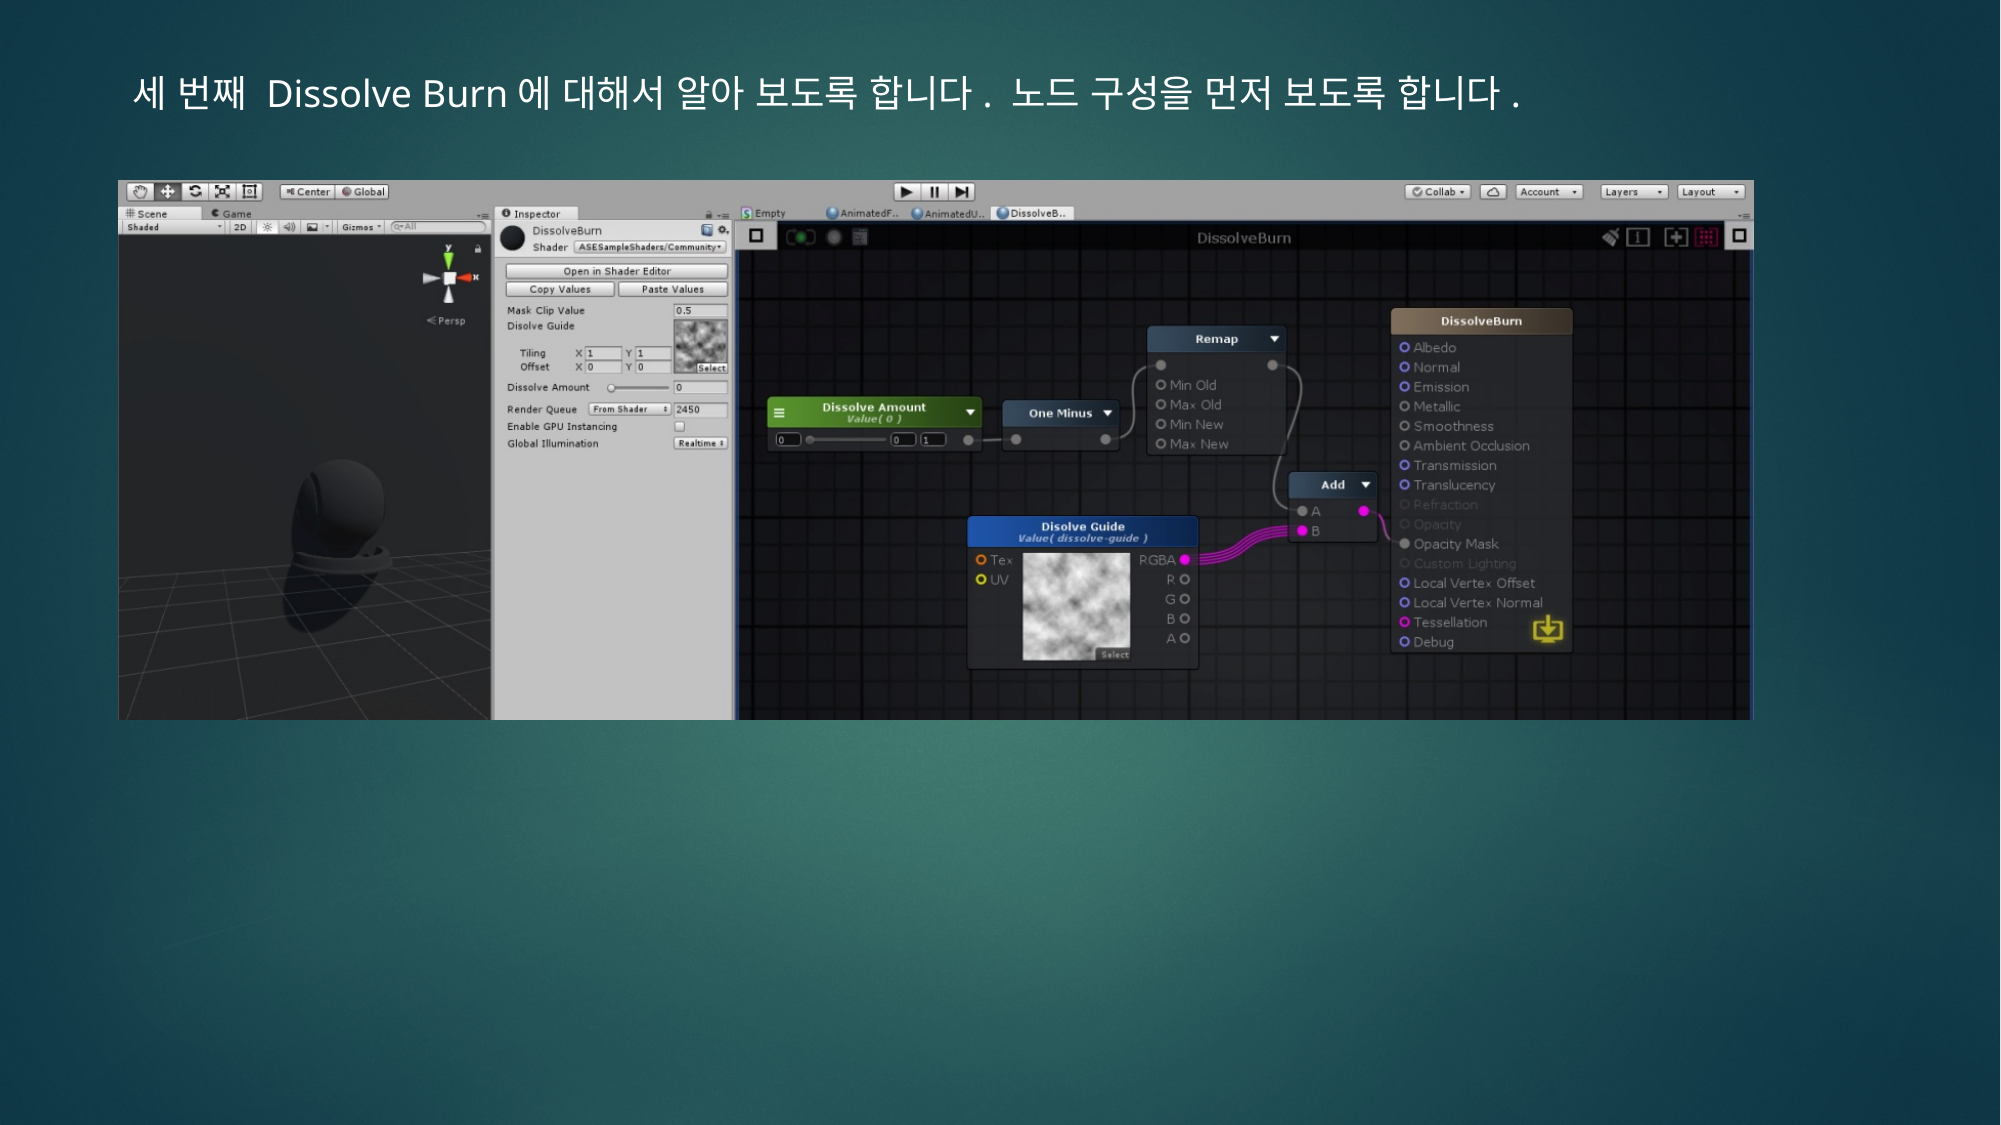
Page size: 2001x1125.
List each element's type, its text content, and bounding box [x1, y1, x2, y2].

text_box 세 번째 Dissolve Burn에 대해서 알아 보도록 합니다. 노드 구성을 먼저 보도록 합니다. [118, 59, 1618, 122]
picture [117, 180, 1754, 720]
